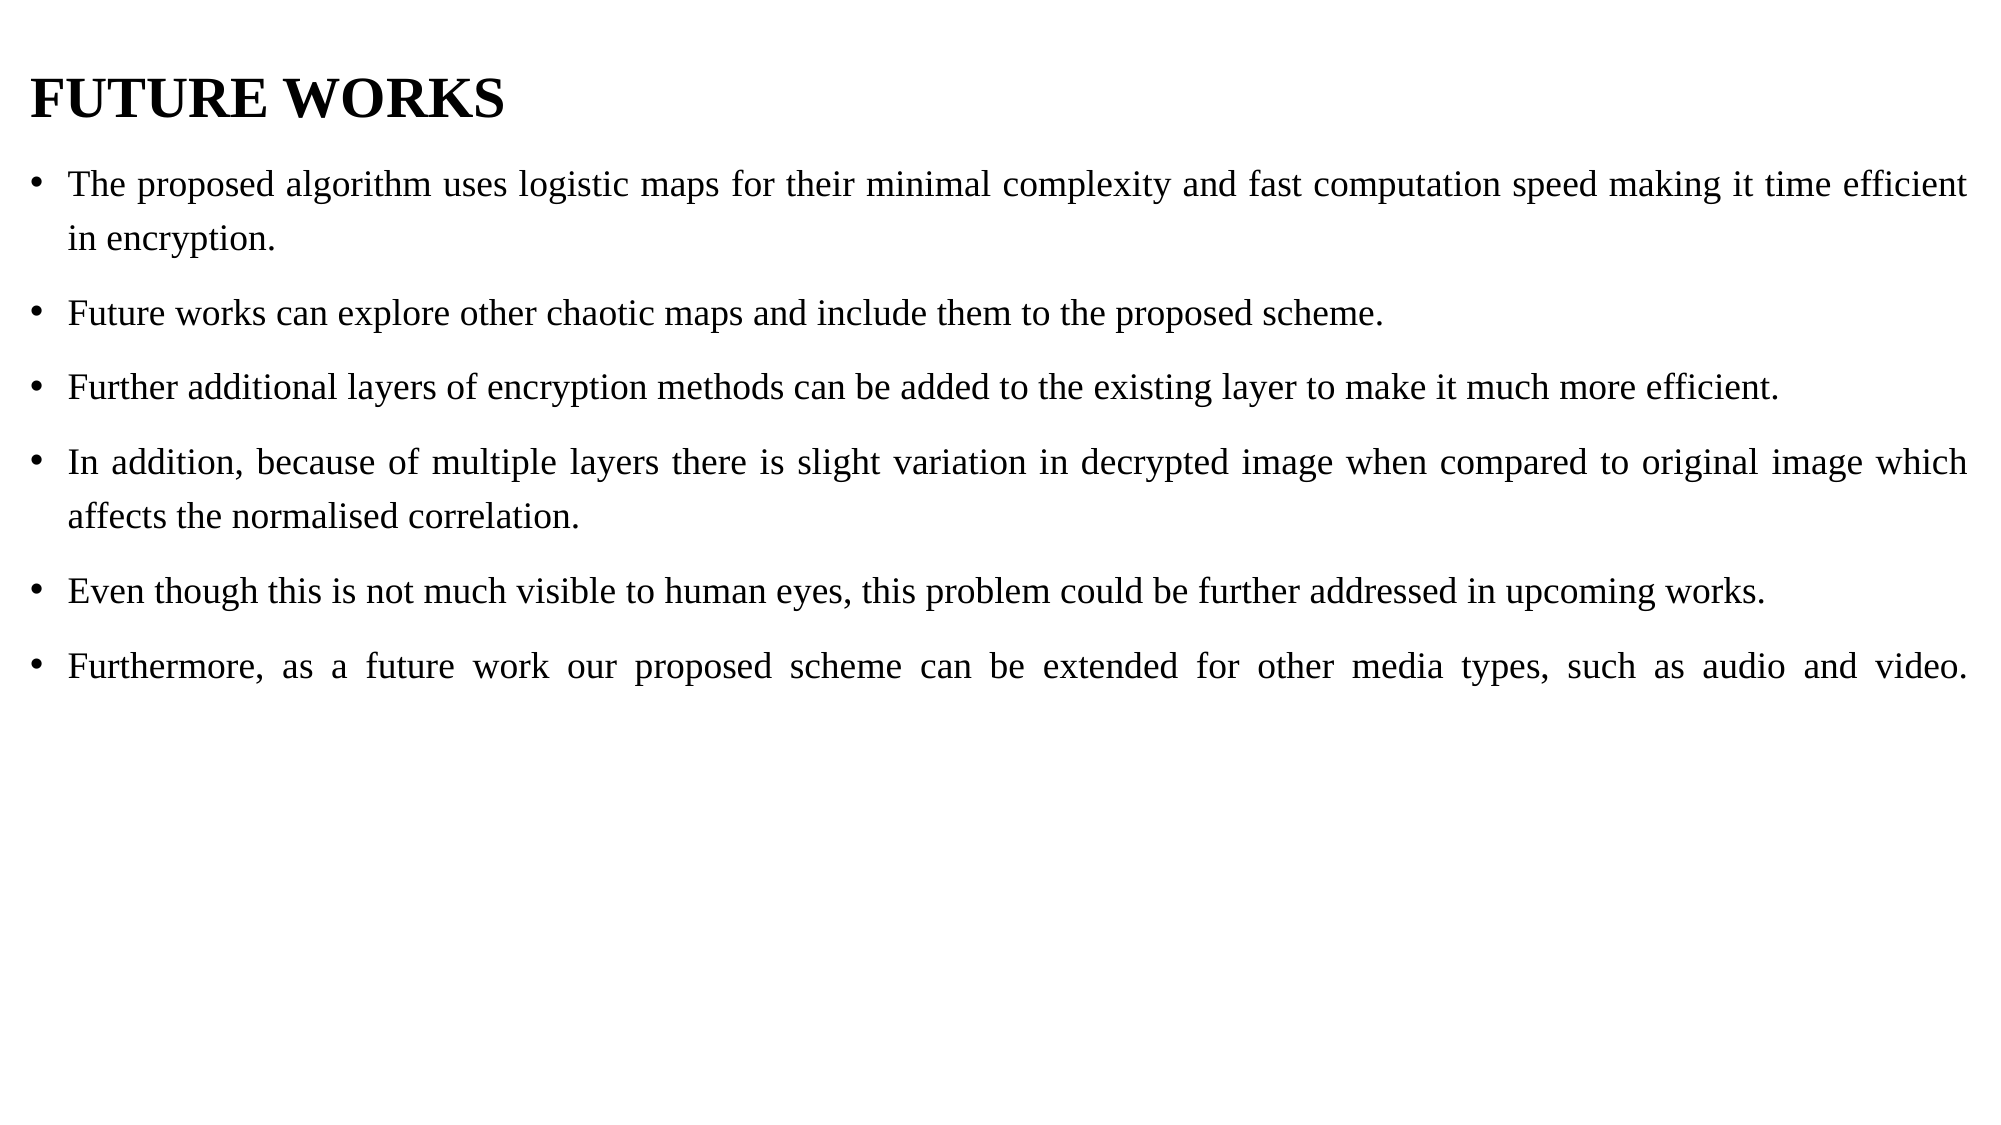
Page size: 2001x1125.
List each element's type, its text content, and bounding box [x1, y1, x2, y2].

list FUTURE WORKS The proposed algorithm uses logistic maps for their minimal complexity and fast computation speed making it time efficient in encryption. Future works can explore other chaotic maps and include them to the proposed scheme. Further additional layers of encryption methods can be added to the existing layer to make it much more efficient. In addition, because of multiple layers there is slight variation in decrypted image when compared to original image which affects the normalised correlation. Even though this is not much visible to human eyes, this problem could be further addressed in upcoming works. Furthermore, as a future work our proposed scheme can be extended for other media types, such as audio and video. [15, 37, 1986, 1110]
